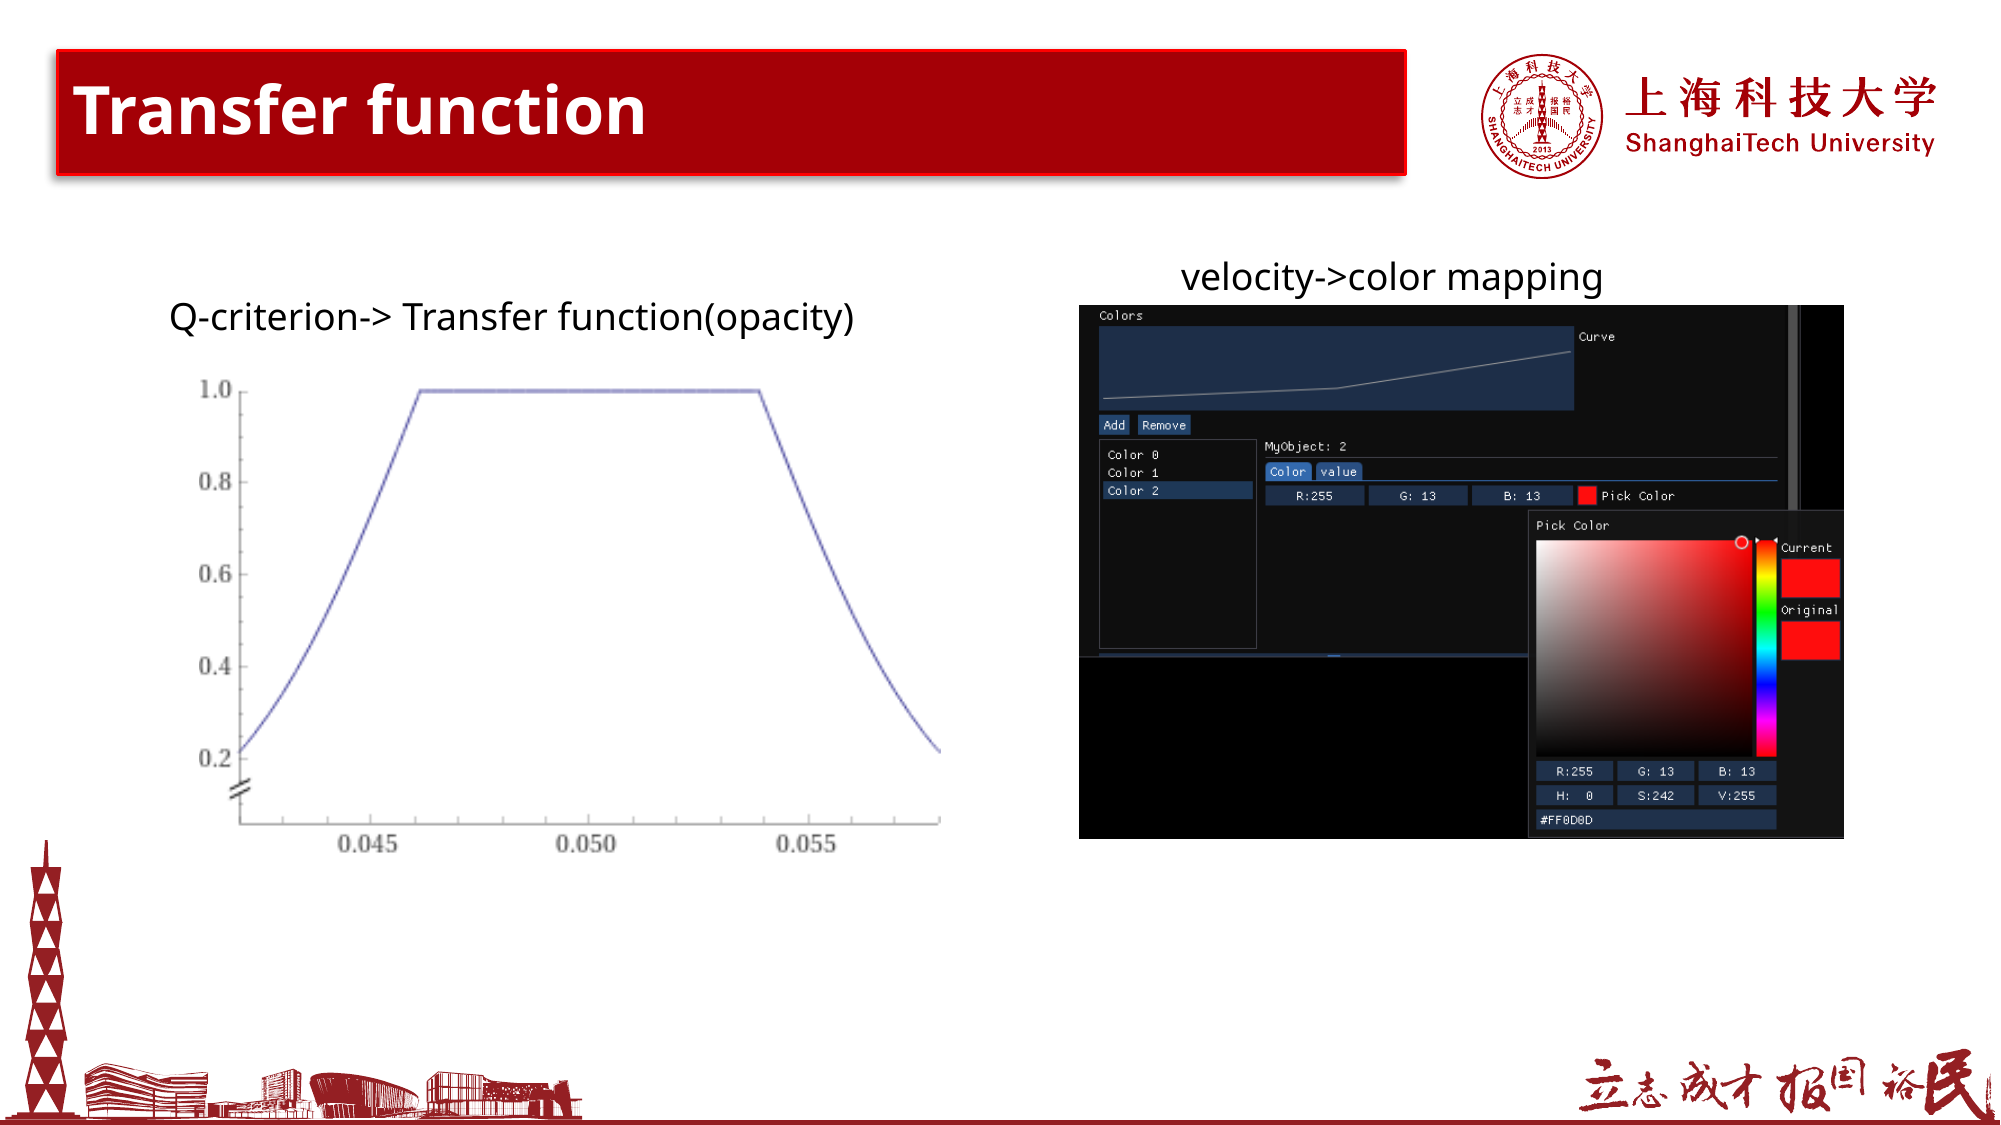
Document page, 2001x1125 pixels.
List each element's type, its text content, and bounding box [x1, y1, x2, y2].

text_box Q-criterion-> Transfer function(opacity) [154, 285, 1010, 346]
text_box velocity->color mapping [1166, 245, 1833, 305]
picture [1079, 305, 1844, 839]
title Transfer function [56, 49, 1407, 176]
picture [199, 376, 941, 862]
